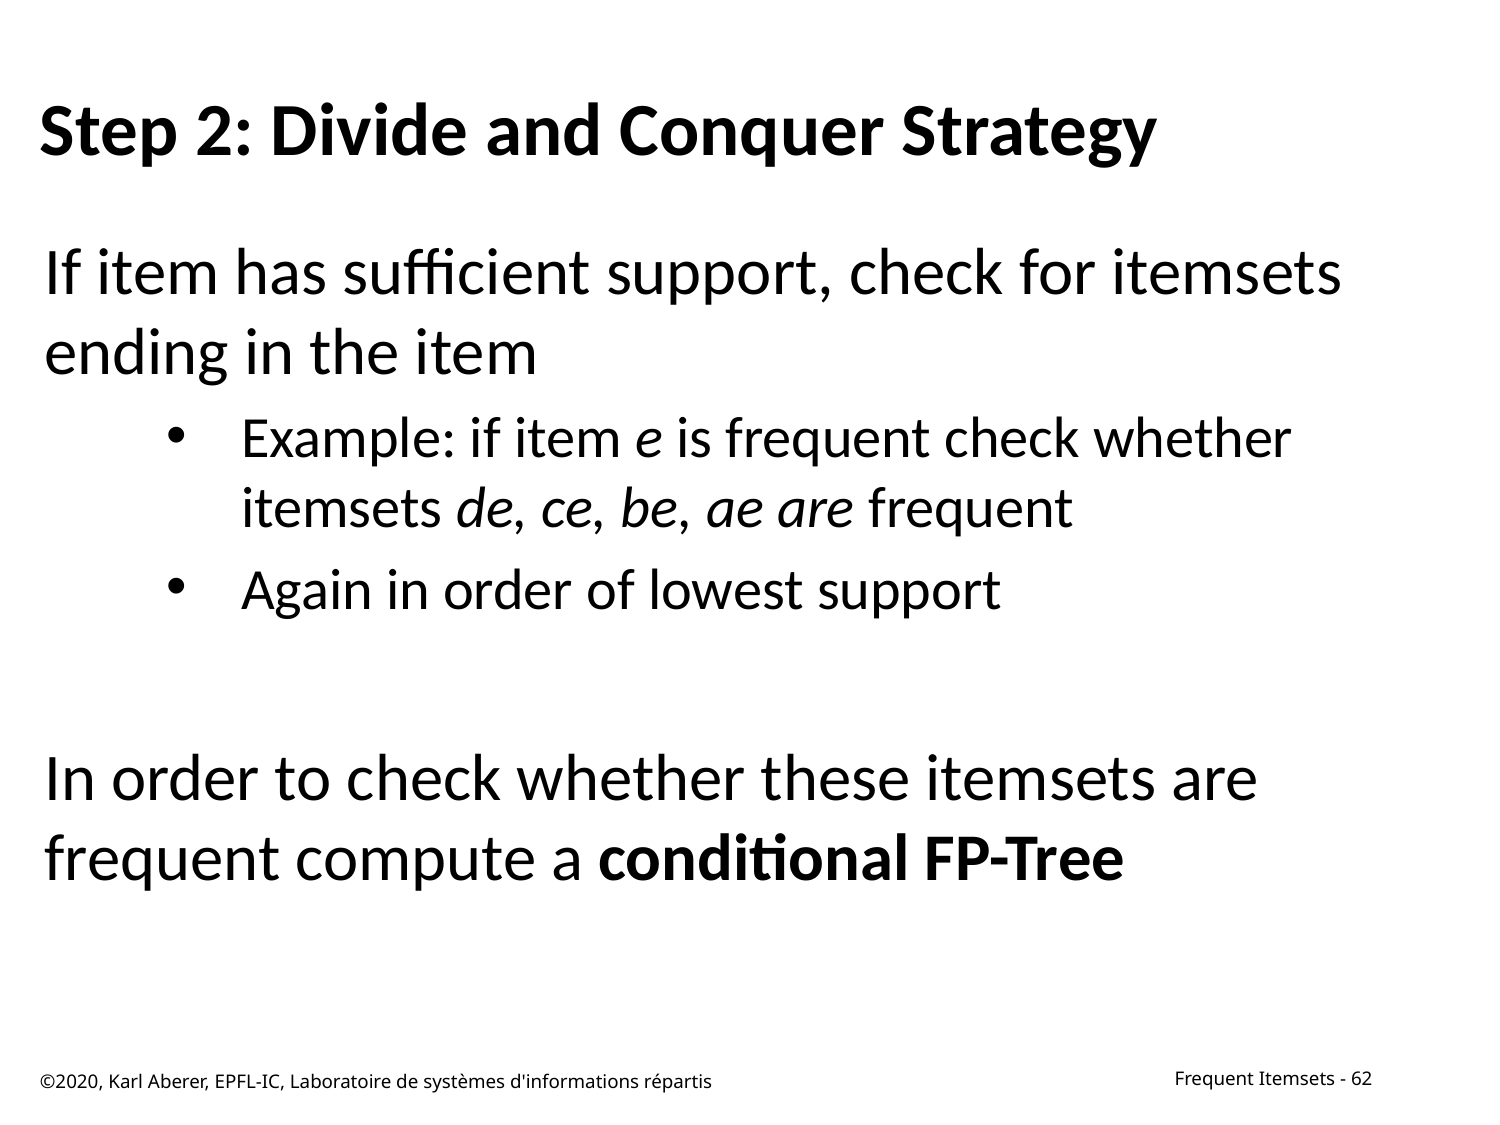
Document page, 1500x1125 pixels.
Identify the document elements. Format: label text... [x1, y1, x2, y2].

title Step 2: Divide and Conquer Strategy [24, 49, 1388, 201]
footer ©2020, Karl Aberer, EPFL-IC, Laboratoire de systèmes d'informations répartis [24, 1062, 988, 1101]
list If item has sufficient support, check for itemsets ending in the item Example: if item e is frequent check whether itemsets de, ce, be, ae are frequent Again in order of lowest support In order to check whether these itemsets are frequent compute a conditional FP-Tree [29, 219, 1436, 1046]
